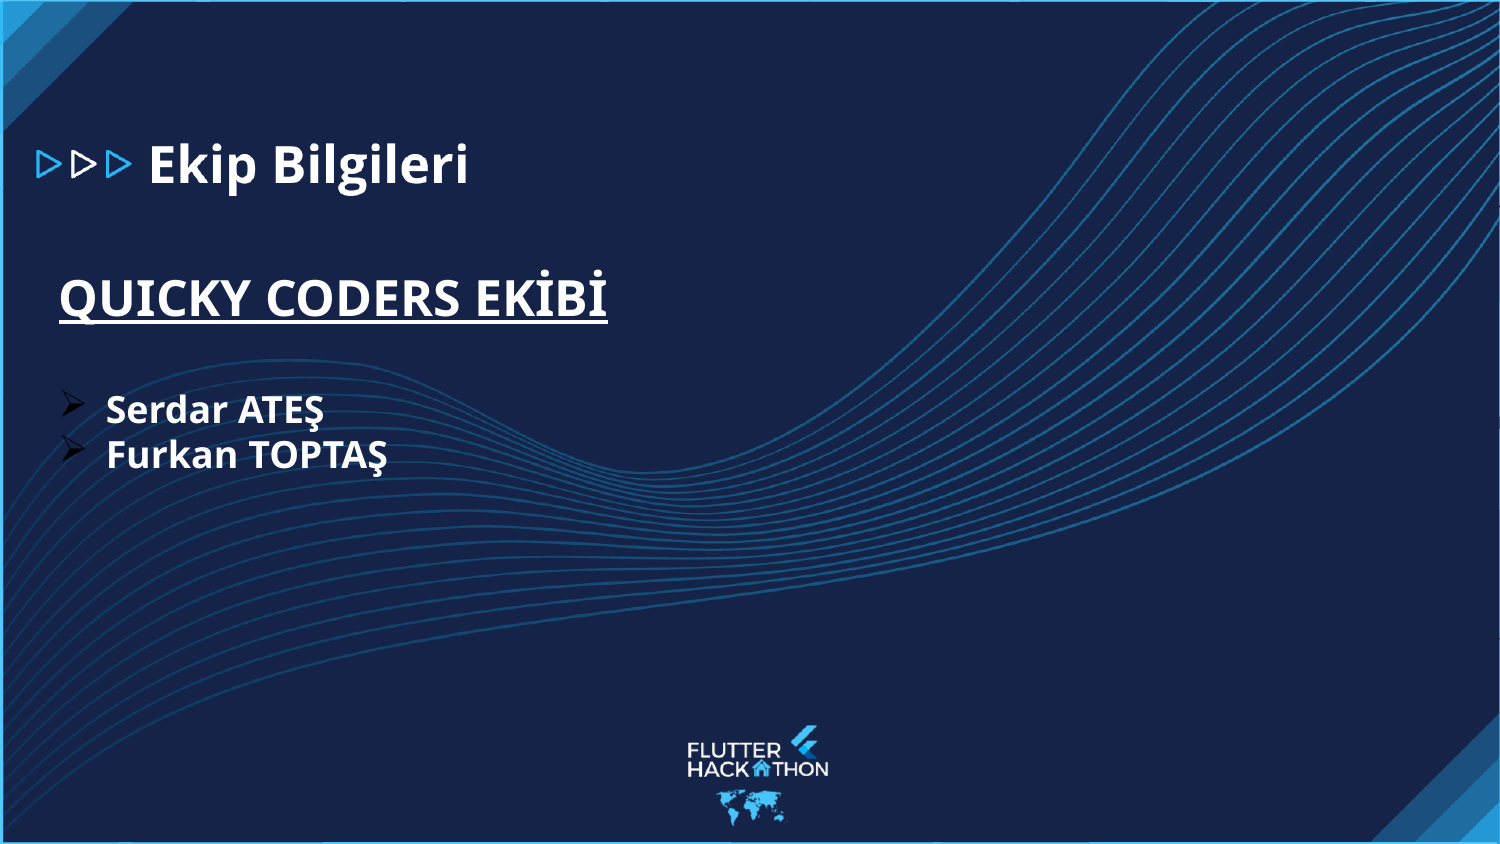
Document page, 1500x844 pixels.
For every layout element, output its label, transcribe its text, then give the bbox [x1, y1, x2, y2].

picture [0, 0, 1500, 844]
text_box QUICKY CODERS EKİBİ Serdar ATEŞ Furkan TOPTAŞ [44, 258, 623, 484]
